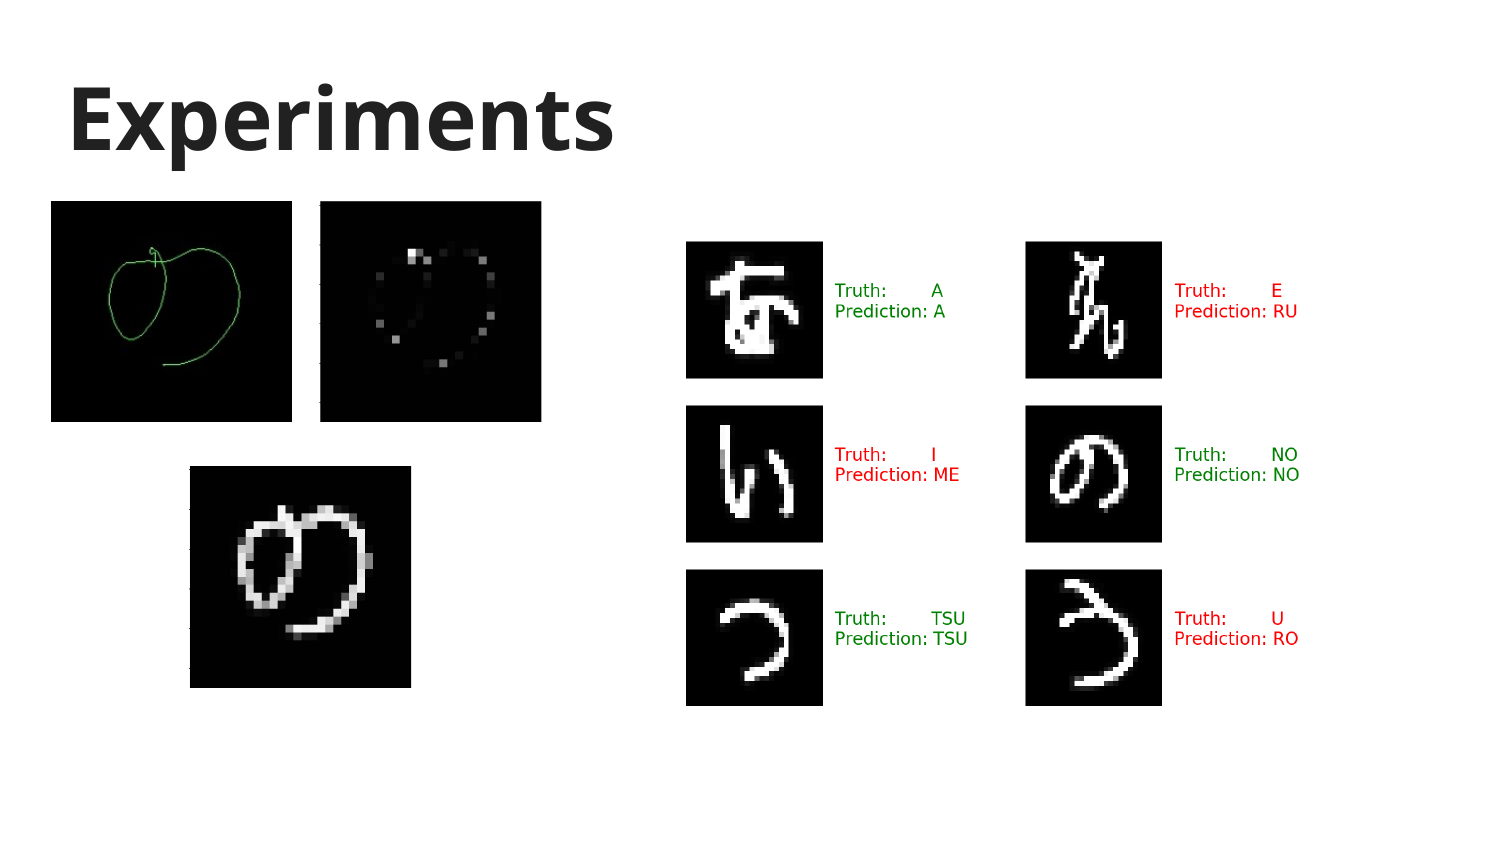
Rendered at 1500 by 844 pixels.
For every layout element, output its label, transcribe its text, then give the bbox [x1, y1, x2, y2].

picture [50, 201, 292, 423]
picture [188, 465, 412, 688]
picture [319, 201, 542, 423]
picture [669, 230, 1315, 721]
title Experiments [51, 48, 1449, 180]
